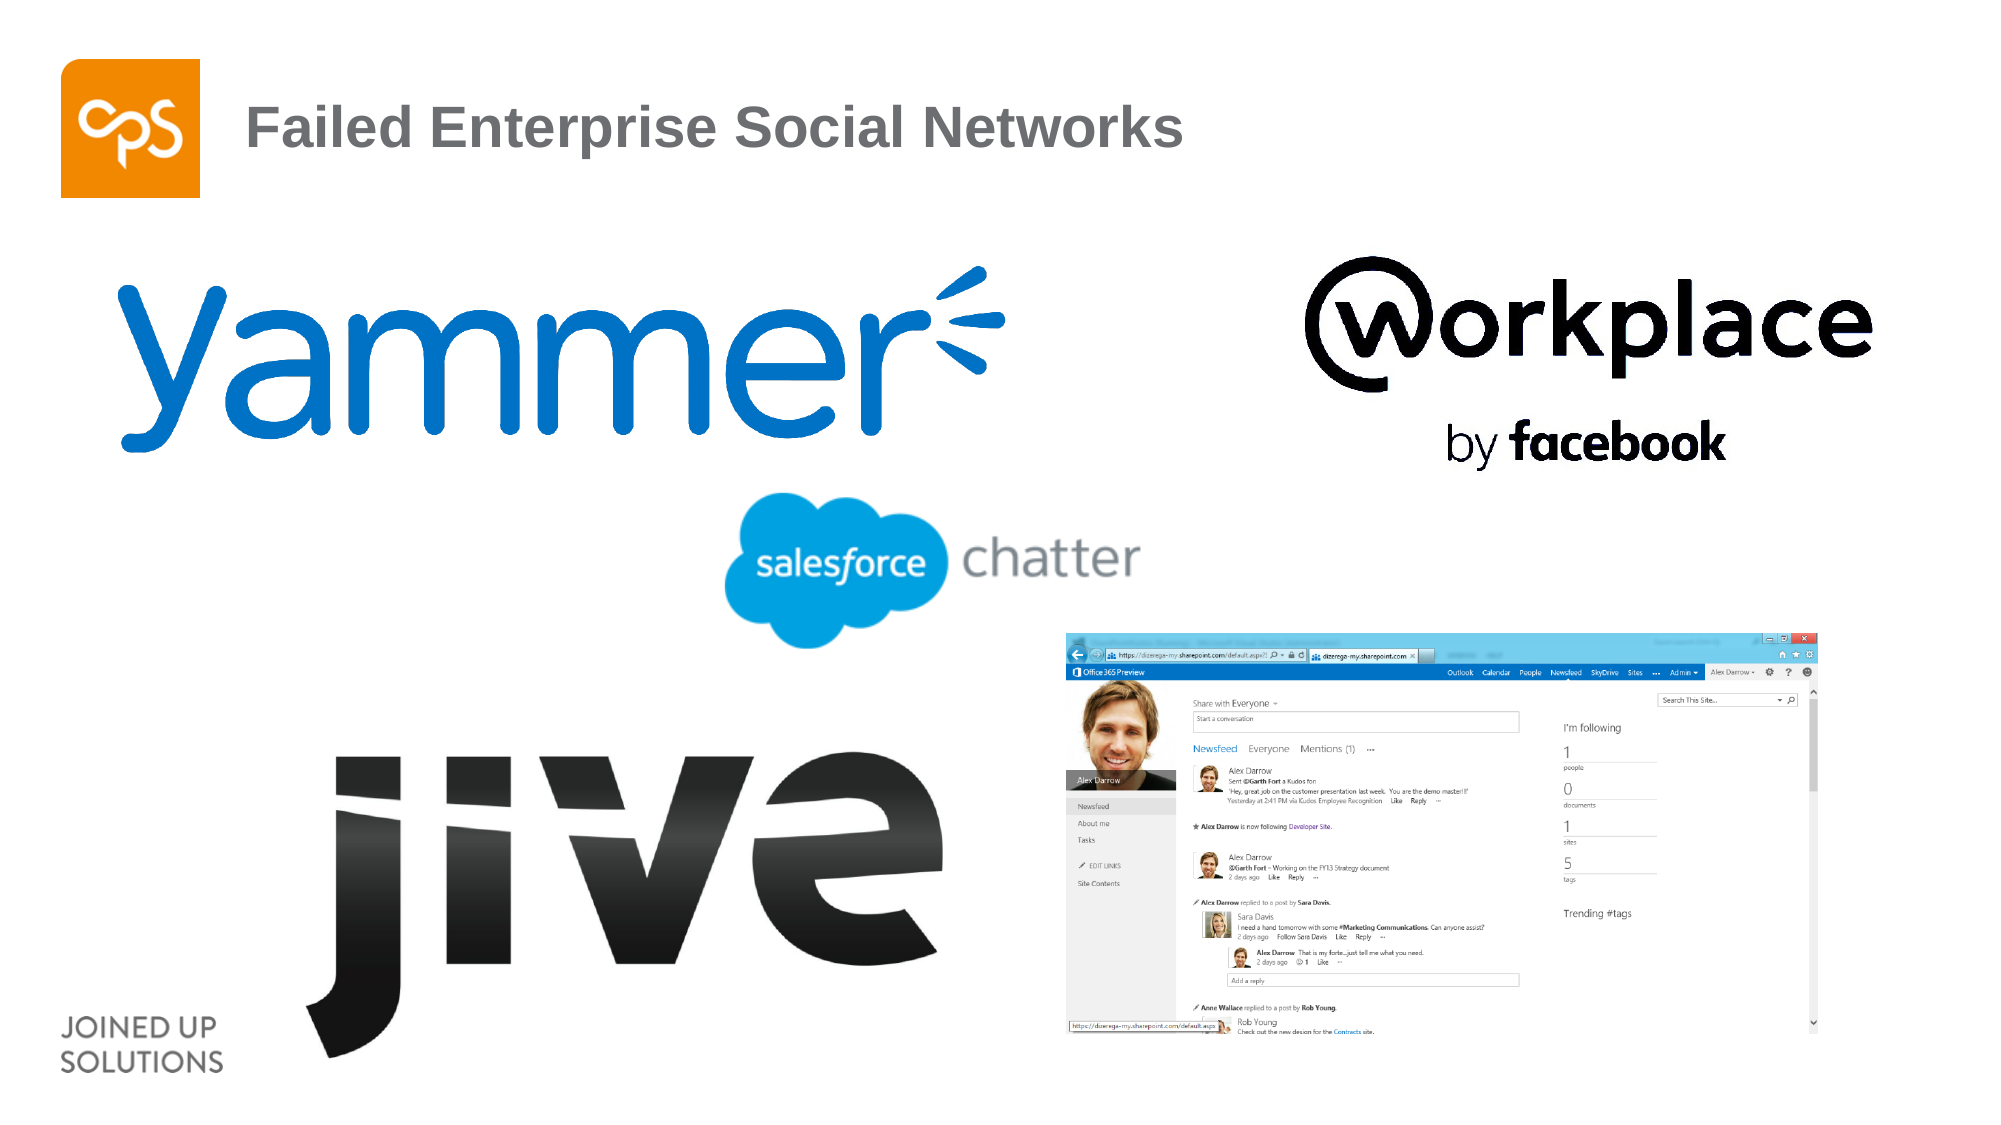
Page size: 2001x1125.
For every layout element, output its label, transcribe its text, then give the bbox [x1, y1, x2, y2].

picture [61, 59, 200, 198]
title Failed Enterprise Social Networks [230, 59, 1956, 198]
picture [61, 1016, 224, 1073]
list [88, 244, 1025, 470]
picture [248, 178, 1915, 1064]
